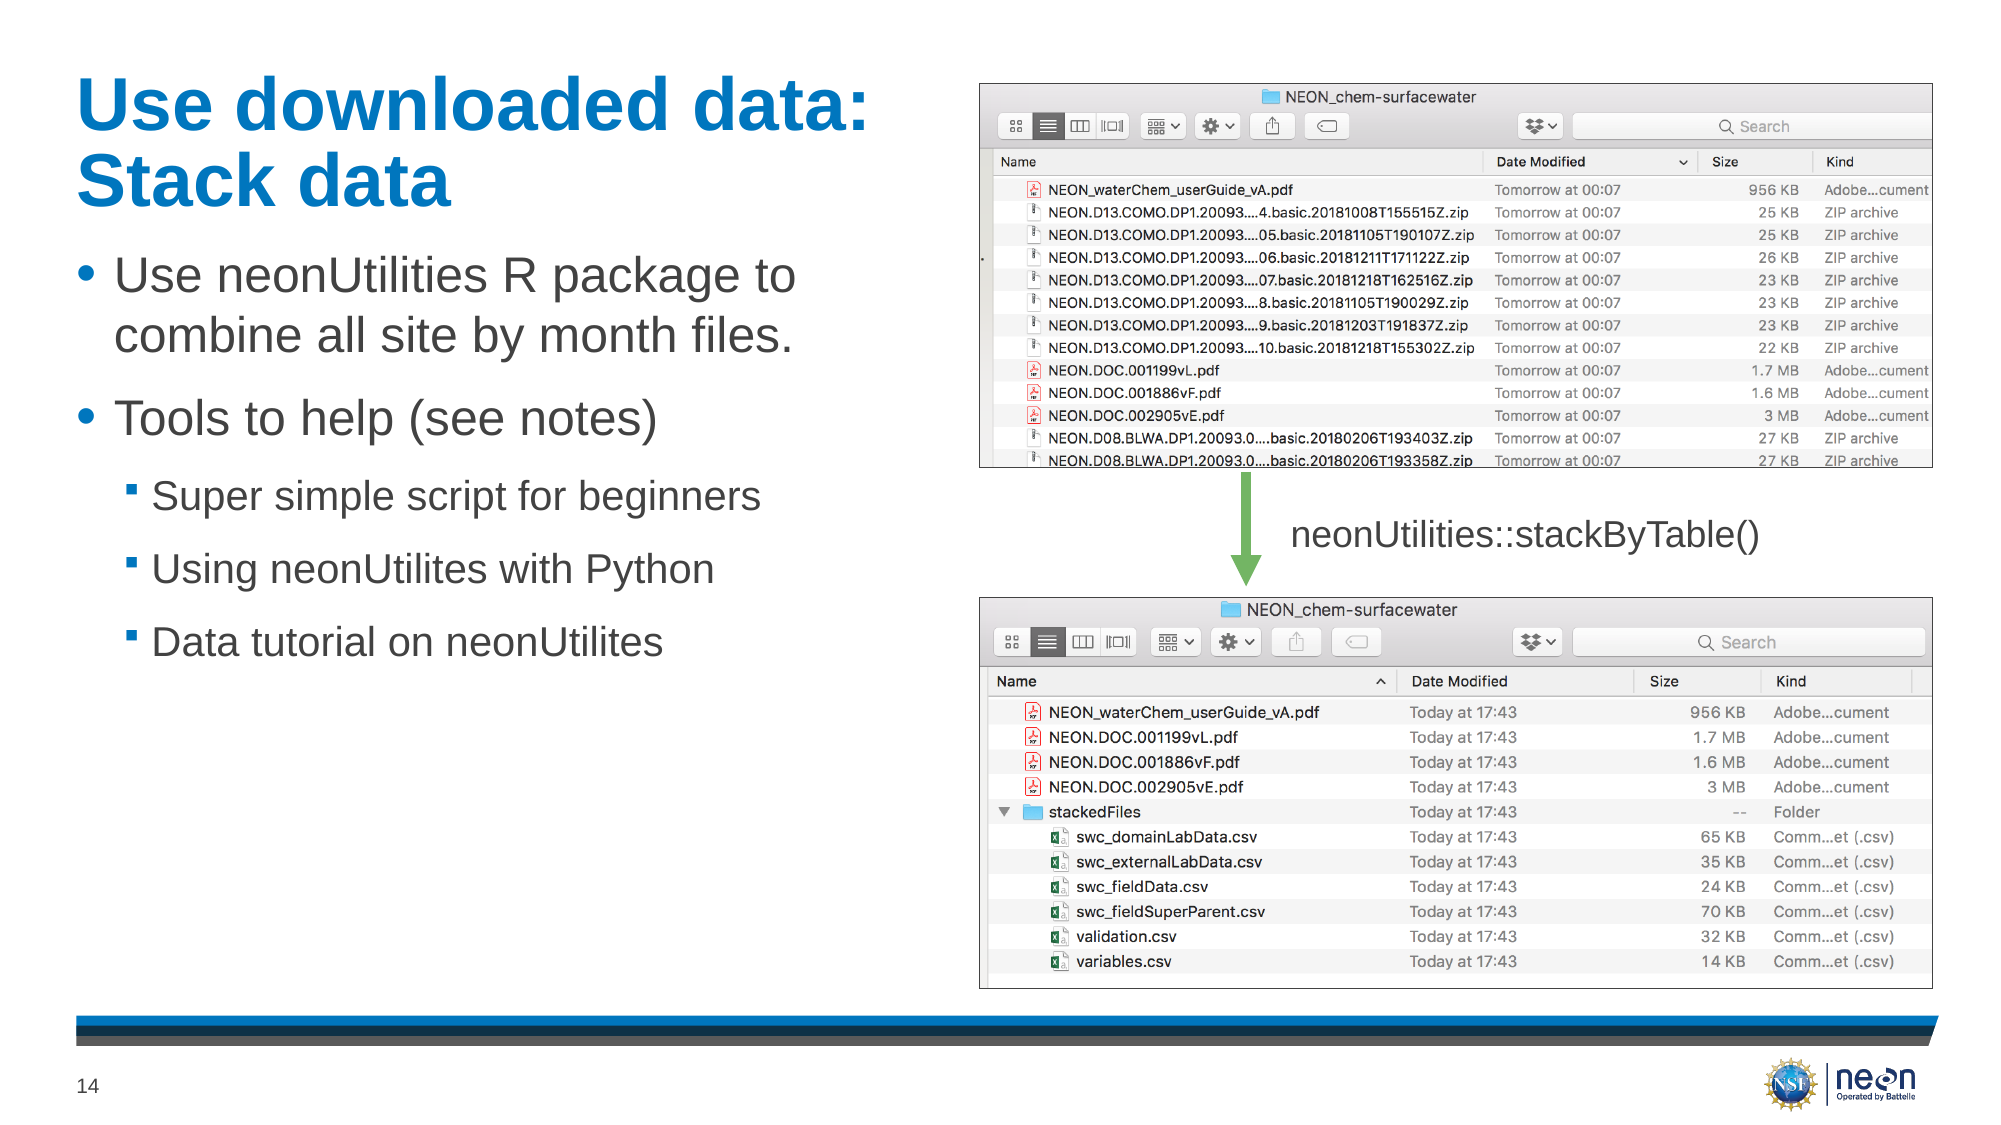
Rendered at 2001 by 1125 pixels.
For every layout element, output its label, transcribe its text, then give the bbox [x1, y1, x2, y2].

title Use downloaded data: Stack data [76, 68, 1664, 227]
picture [979, 83, 1933, 469]
picture [1763, 1056, 1915, 1112]
text_box neonUtilities::stackByTable() [1275, 502, 1776, 563]
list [979, 597, 1933, 989]
text_box Use neonUtilities R package to combine all site by month files. Tools to help (see notes) Super simple script for beginners Using neonUtilites with Python Data tutorial on neonUtilites [76, 242, 966, 1004]
slide_number 14 [76, 1068, 168, 1102]
